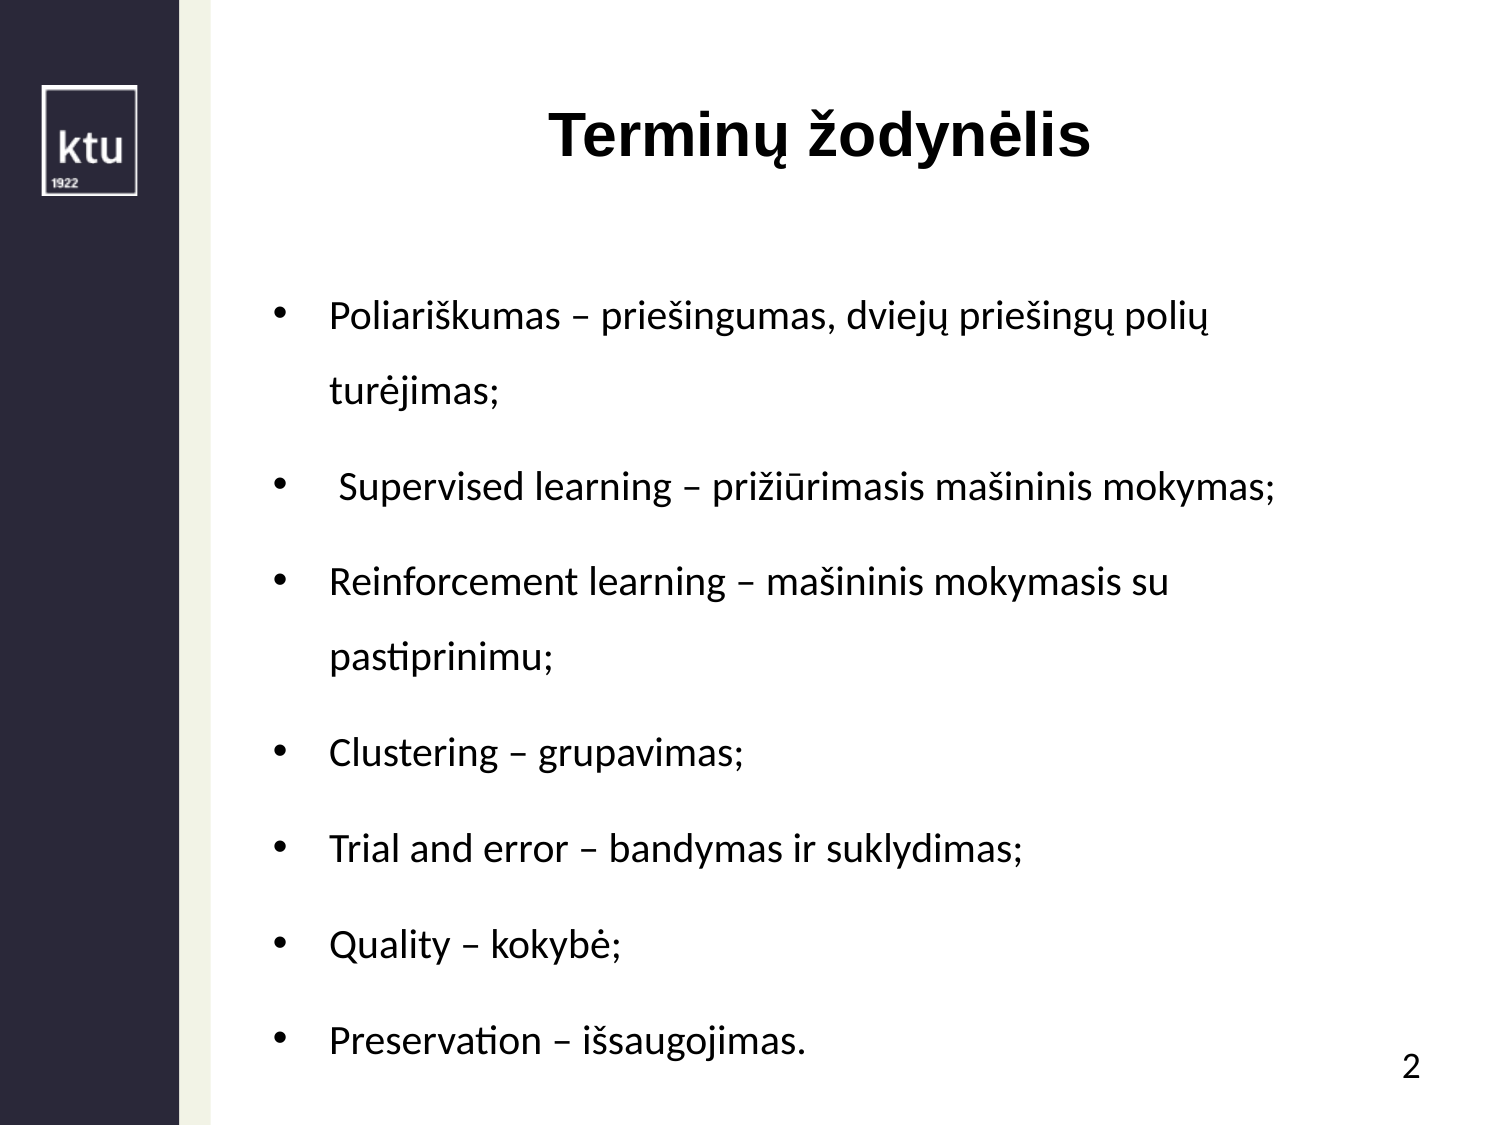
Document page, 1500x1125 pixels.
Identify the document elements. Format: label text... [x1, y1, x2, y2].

list Poliariškumas – priešingumas, dviejų priešingų polių turėjimas; Supervised learning – prižiūrimasis mašininis mokymas; Reinforcement learning – mašininis mokymasis su pastiprinimu; Clustering – grupavimas; Trial and error – bandymas ir suklydimas; Quality – kokybė; Preservation – išsaugojimas. [272, 262, 1384, 986]
text_box 2 [1387, 1033, 1470, 1094]
list Terminų žodynėlis [272, 99, 1384, 213]
